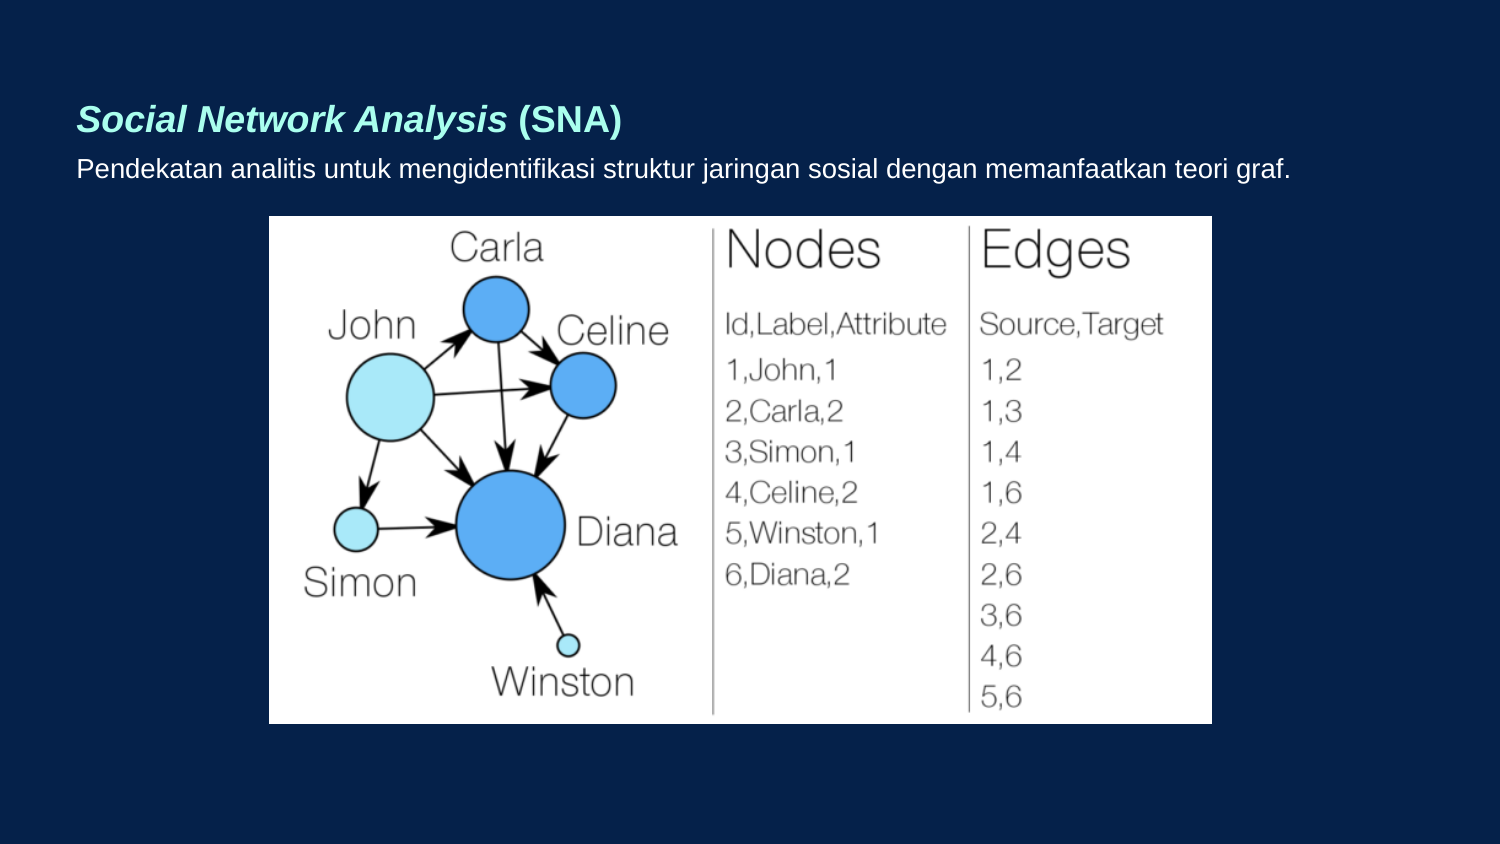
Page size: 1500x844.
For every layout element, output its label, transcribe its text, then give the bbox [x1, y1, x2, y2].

title Social Network Analysis (SNA) [61, 33, 1424, 148]
list Pendekatan analitis untuk mengidentifikasi struktur jaringan sosial dengan memanfaatkan teori graf. [61, 138, 1420, 192]
picture [269, 215, 1212, 725]
